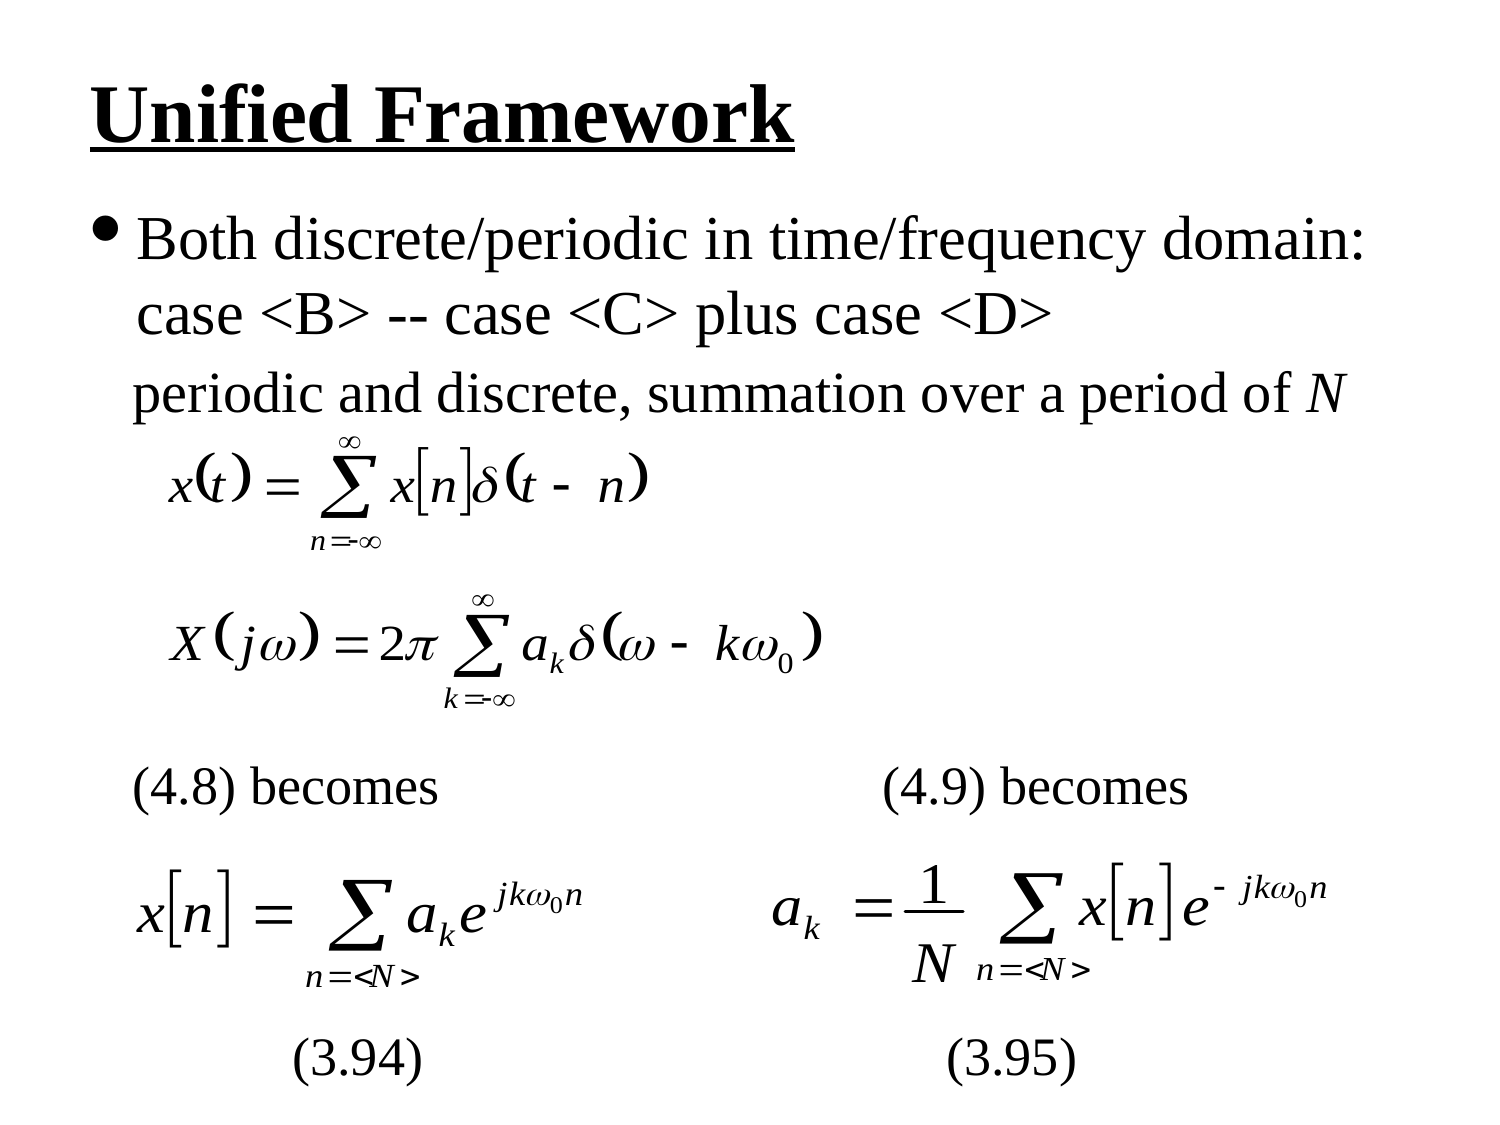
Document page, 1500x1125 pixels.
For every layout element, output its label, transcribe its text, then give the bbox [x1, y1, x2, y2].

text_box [124, 869, 601, 1000]
text_box (4.8) becomes (4.9) becomes [0, 742, 1500, 823]
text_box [761, 848, 1345, 993]
text_box (3.94) (3.95) [0, 1013, 1500, 1094]
text_box periodic and discrete, summation over a period of N [0, 347, 1500, 432]
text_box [157, 416, 827, 721]
text_box Unified Framework Both discrete/periodic in time/frequency domain: case <B> -- case <C> plus case <D> [0, 1, 1500, 347]
